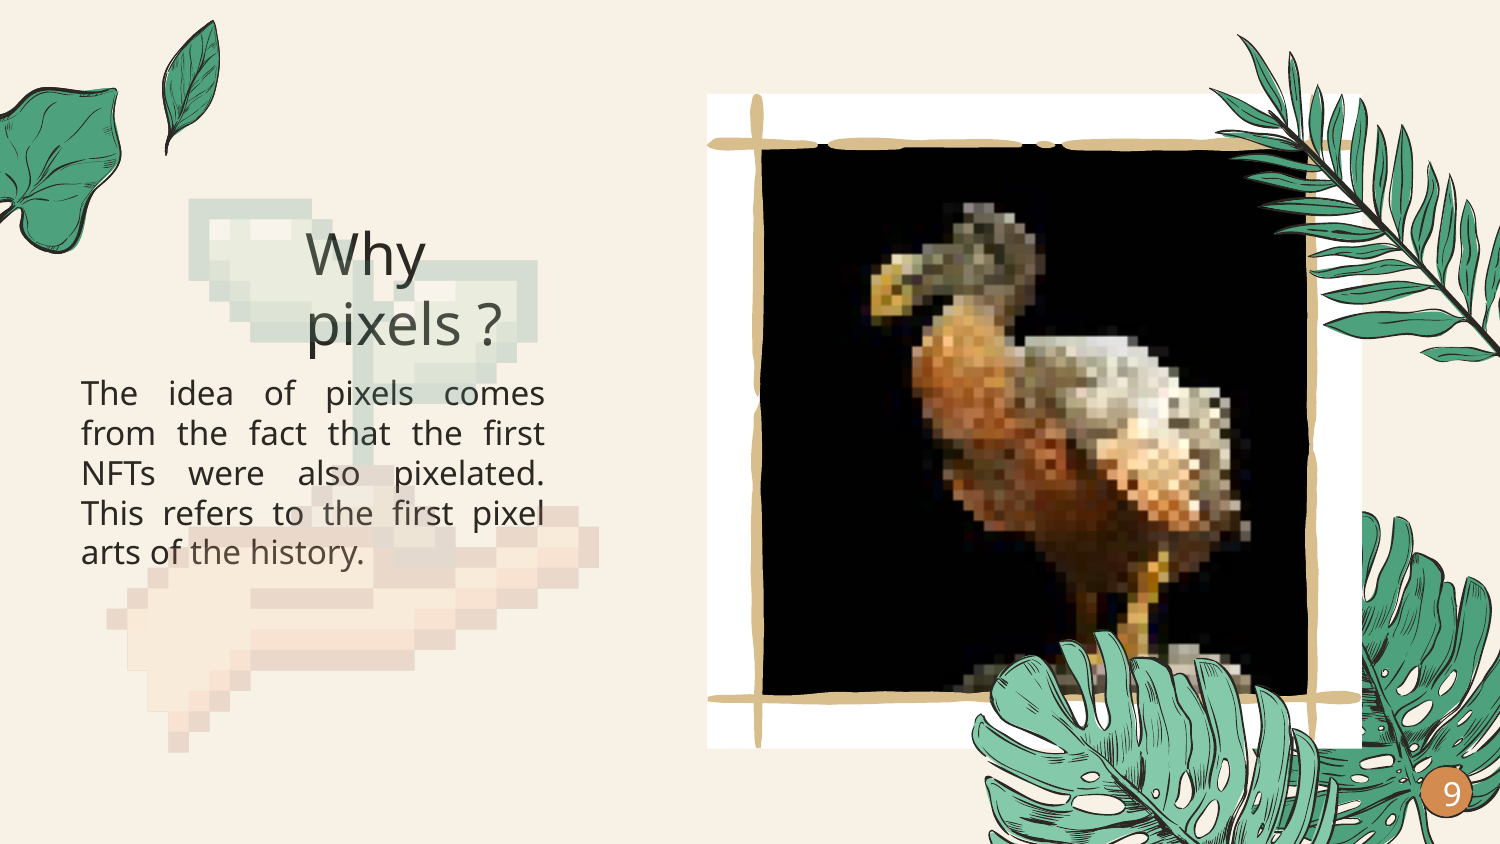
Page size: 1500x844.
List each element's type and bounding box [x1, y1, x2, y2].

text_box [0, 68, 118, 287]
text_box [1419, 764, 1474, 819]
text_box [1340, 525, 1500, 844]
text_box [975, 605, 1337, 844]
text_box [706, 93, 1363, 749]
text_box [154, 17, 219, 154]
picture [25, 158, 681, 814]
text_box [1290, 0, 1500, 517]
